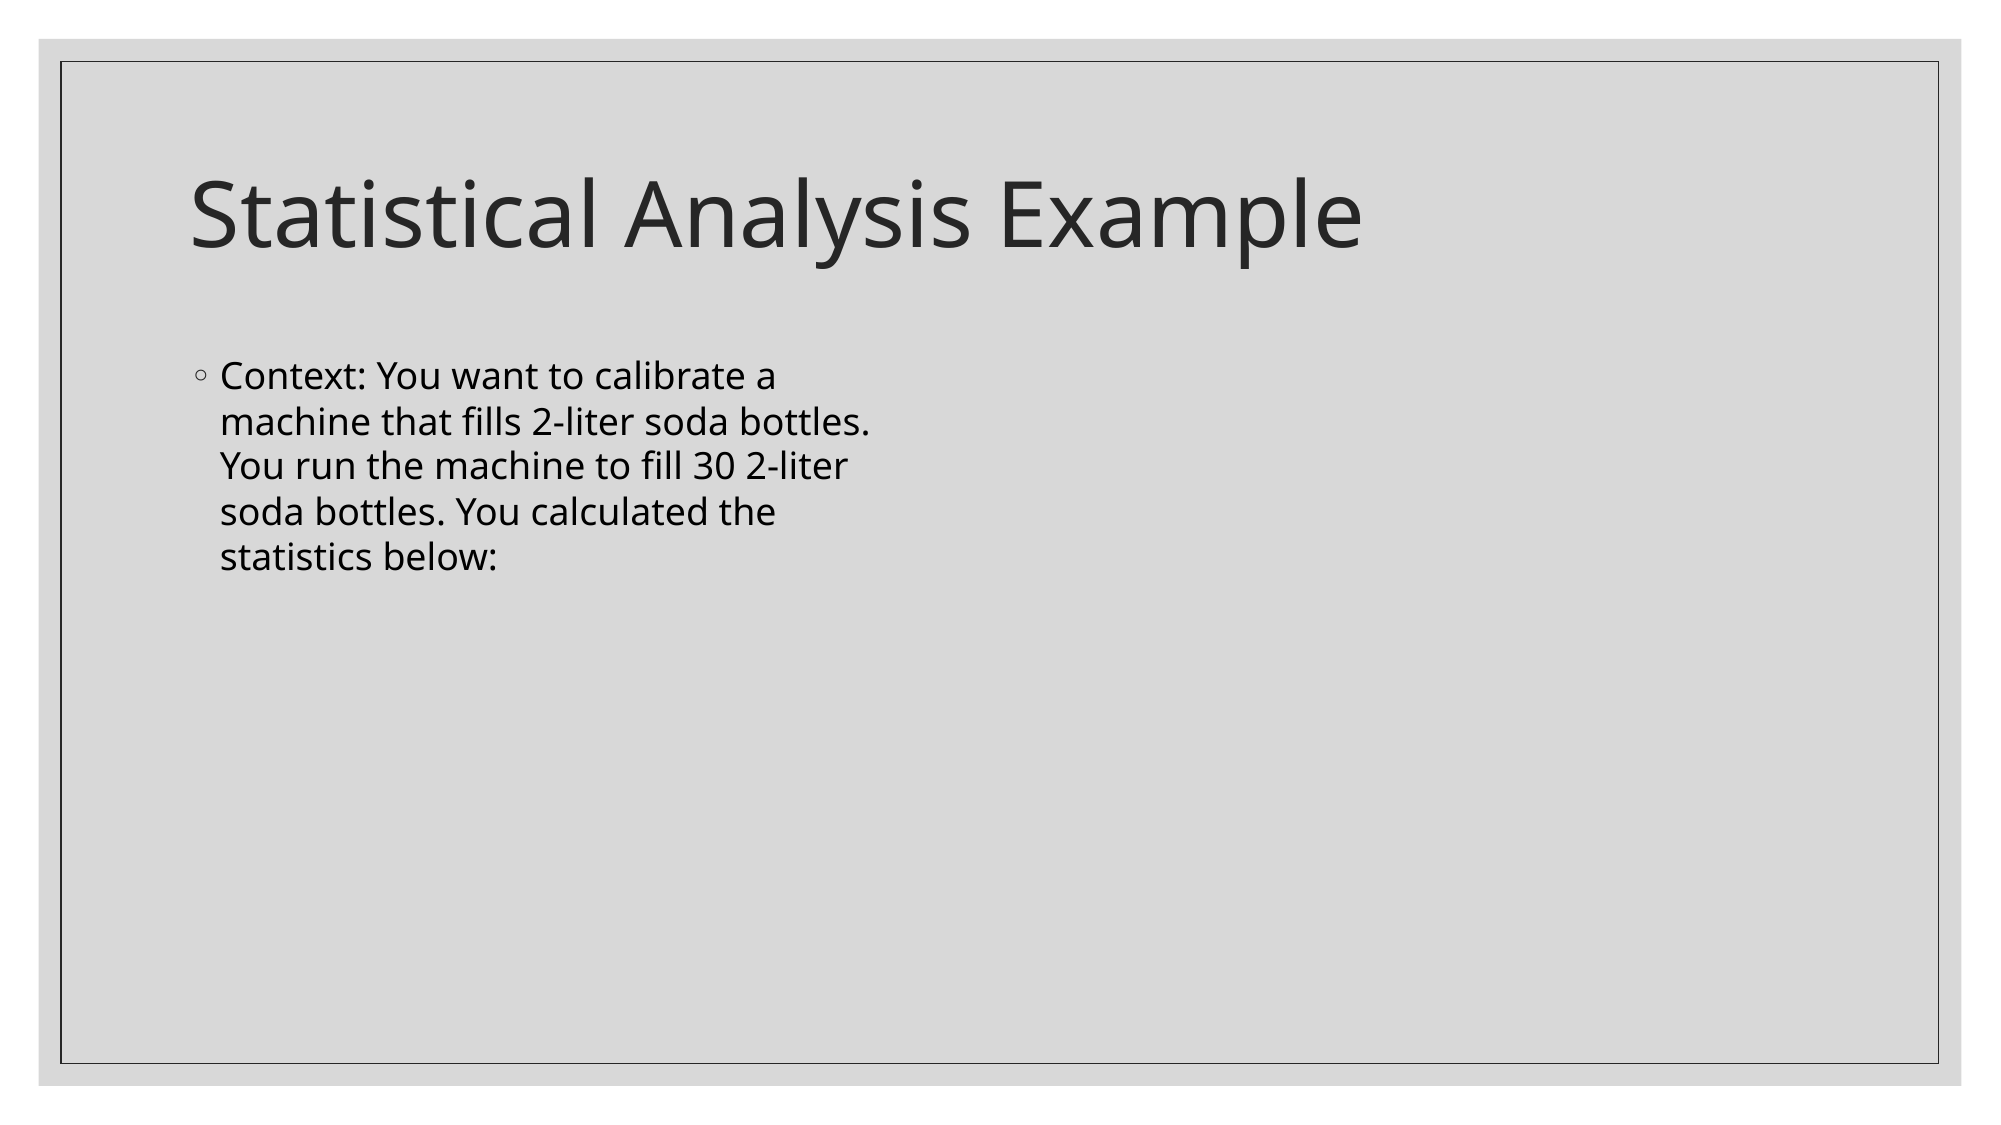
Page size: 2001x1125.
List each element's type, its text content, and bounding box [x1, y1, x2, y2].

title Statistical Analysis Example [174, 105, 1825, 331]
list Context: You want to calibrate a machine that fills 2-liter soda bottles. You run the machine to fill 30 2-liter soda bottles. You calculated the statistics below: [174, 345, 940, 960]
